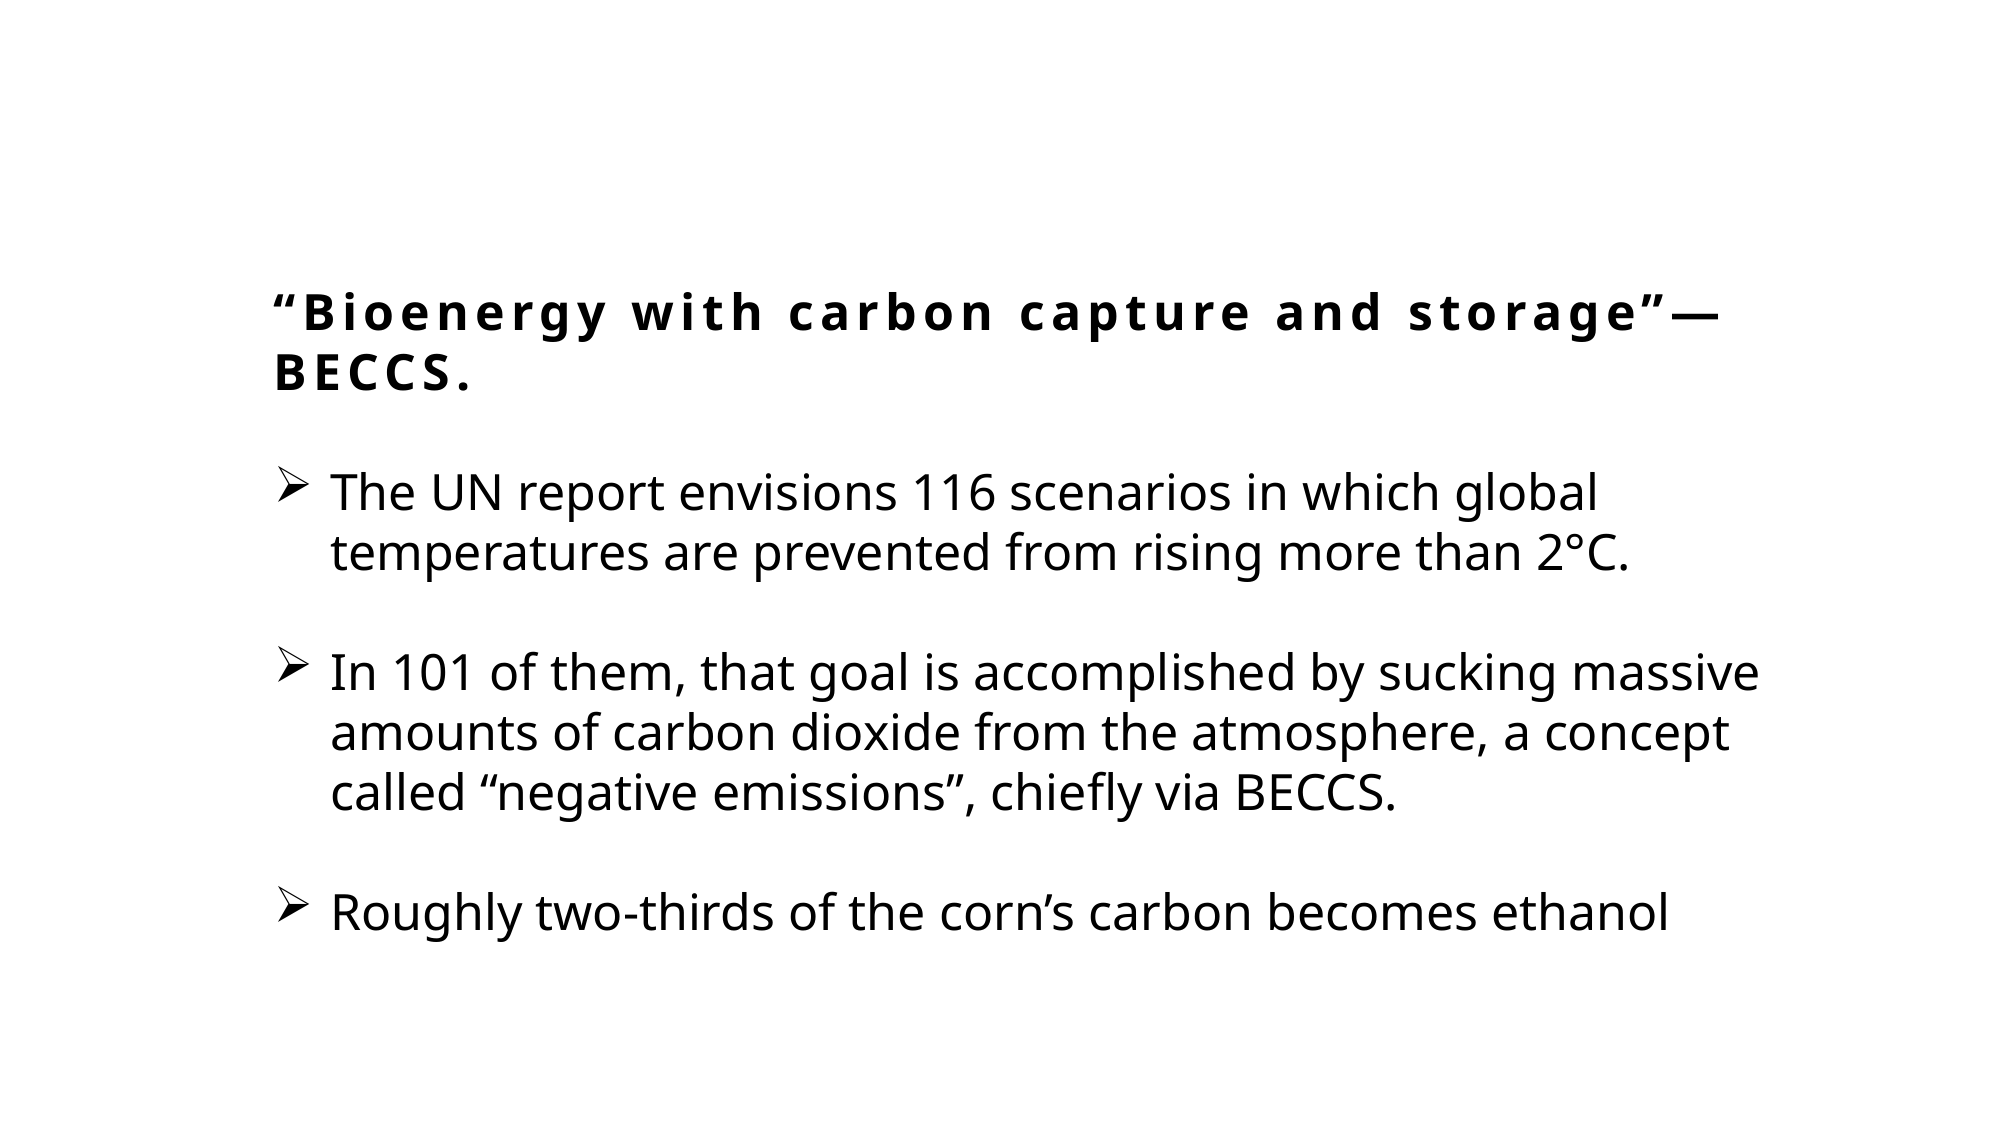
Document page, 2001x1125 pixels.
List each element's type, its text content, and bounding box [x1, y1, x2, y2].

text_box “Bioenergy with carbon capture and storage”—BECCS. The UN report envisions 116 scenarios in which global temperatures are prevented from rising more than 2°C. In 101 of them, that goal is accomplished by sucking massive amounts of carbon dioxide from the atmosphere, a concept called “negative emissions”, chiefly via BECCS. Roughly two-thirds of the corn’s carbon becomes ethanol [259, 273, 1820, 948]
